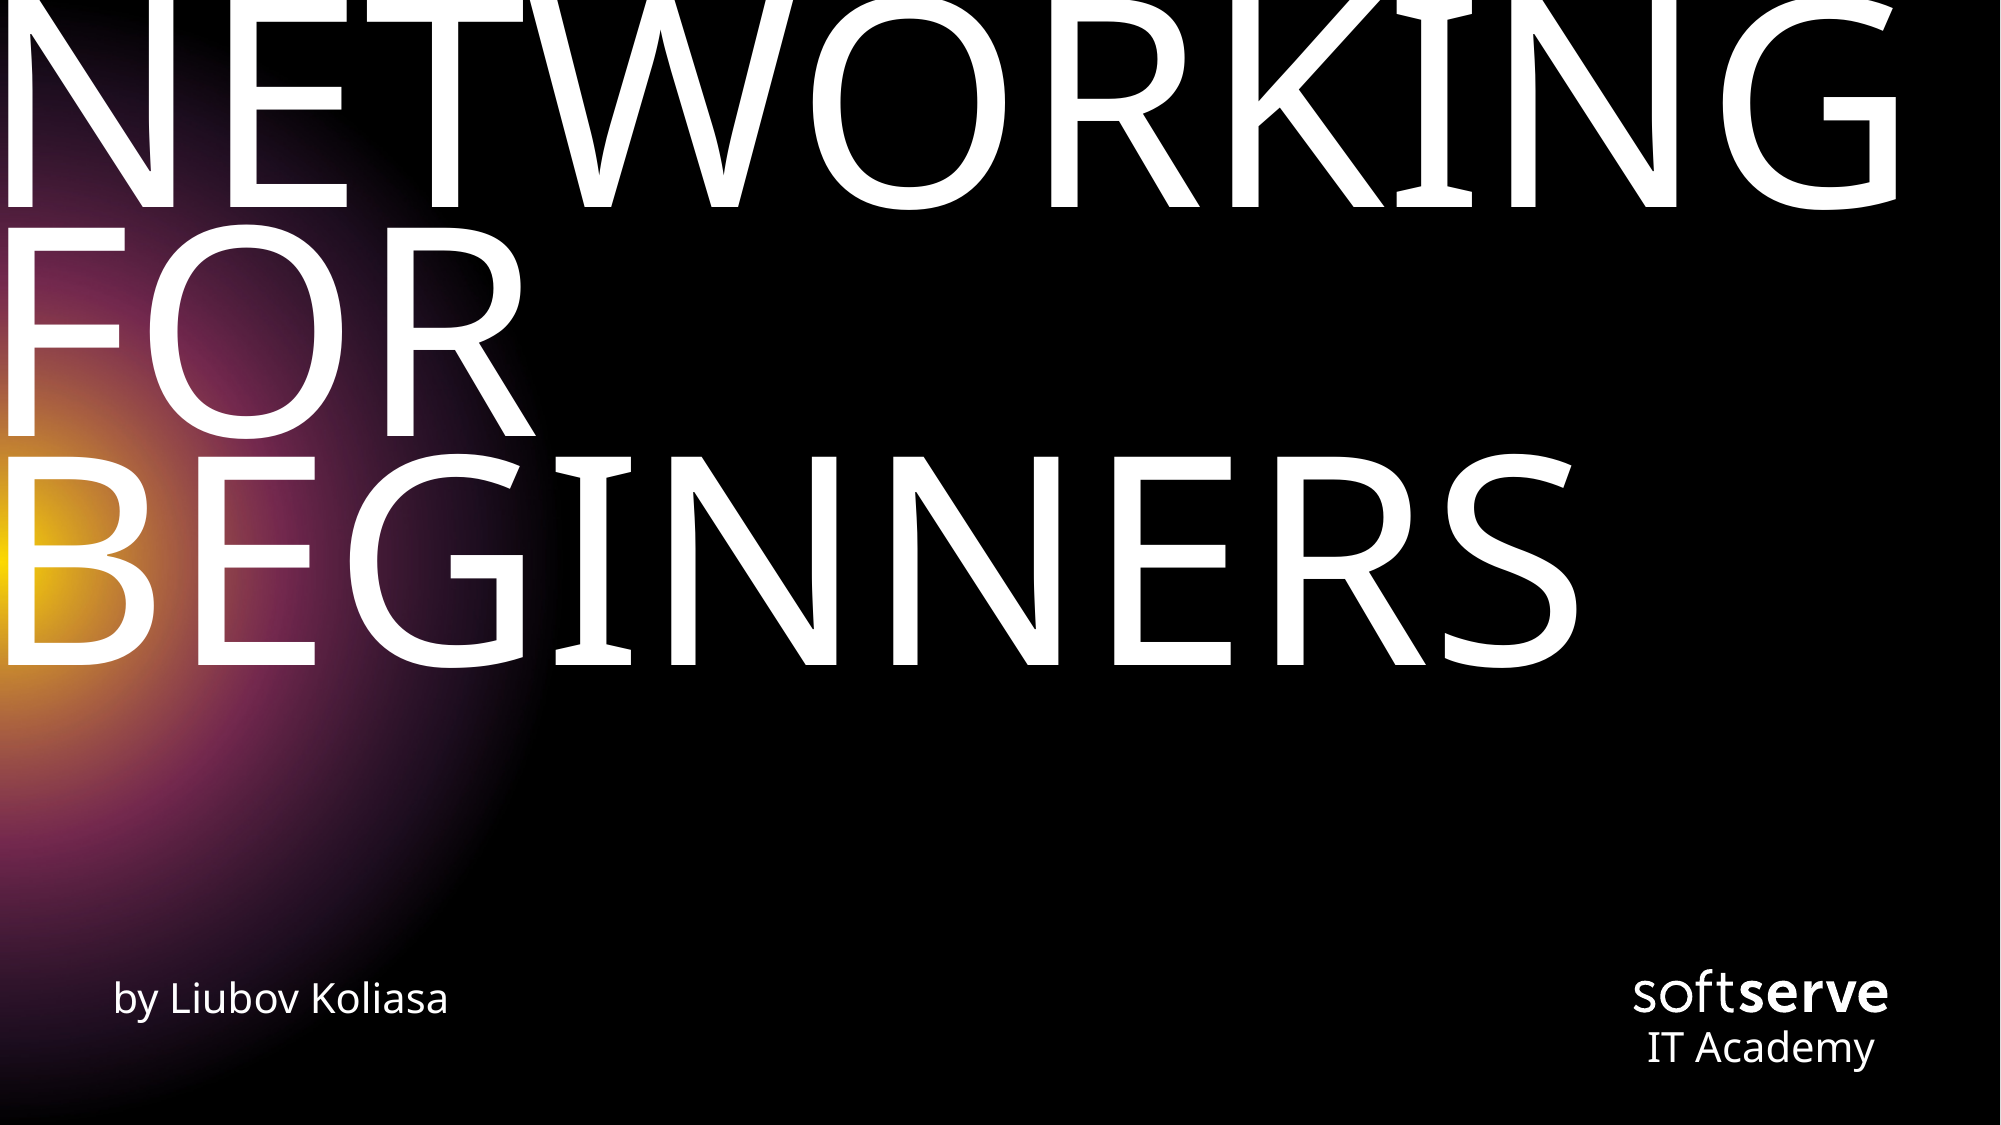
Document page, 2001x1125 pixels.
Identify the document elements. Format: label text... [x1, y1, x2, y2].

list by Liubov Koliasa [112, 970, 682, 1019]
picture [0, 0, 2001, 1125]
text_box IT Academy [1646, 1018, 2000, 1068]
title NETWORKING FOR BEGINNERS [0, 28, 1999, 1125]
